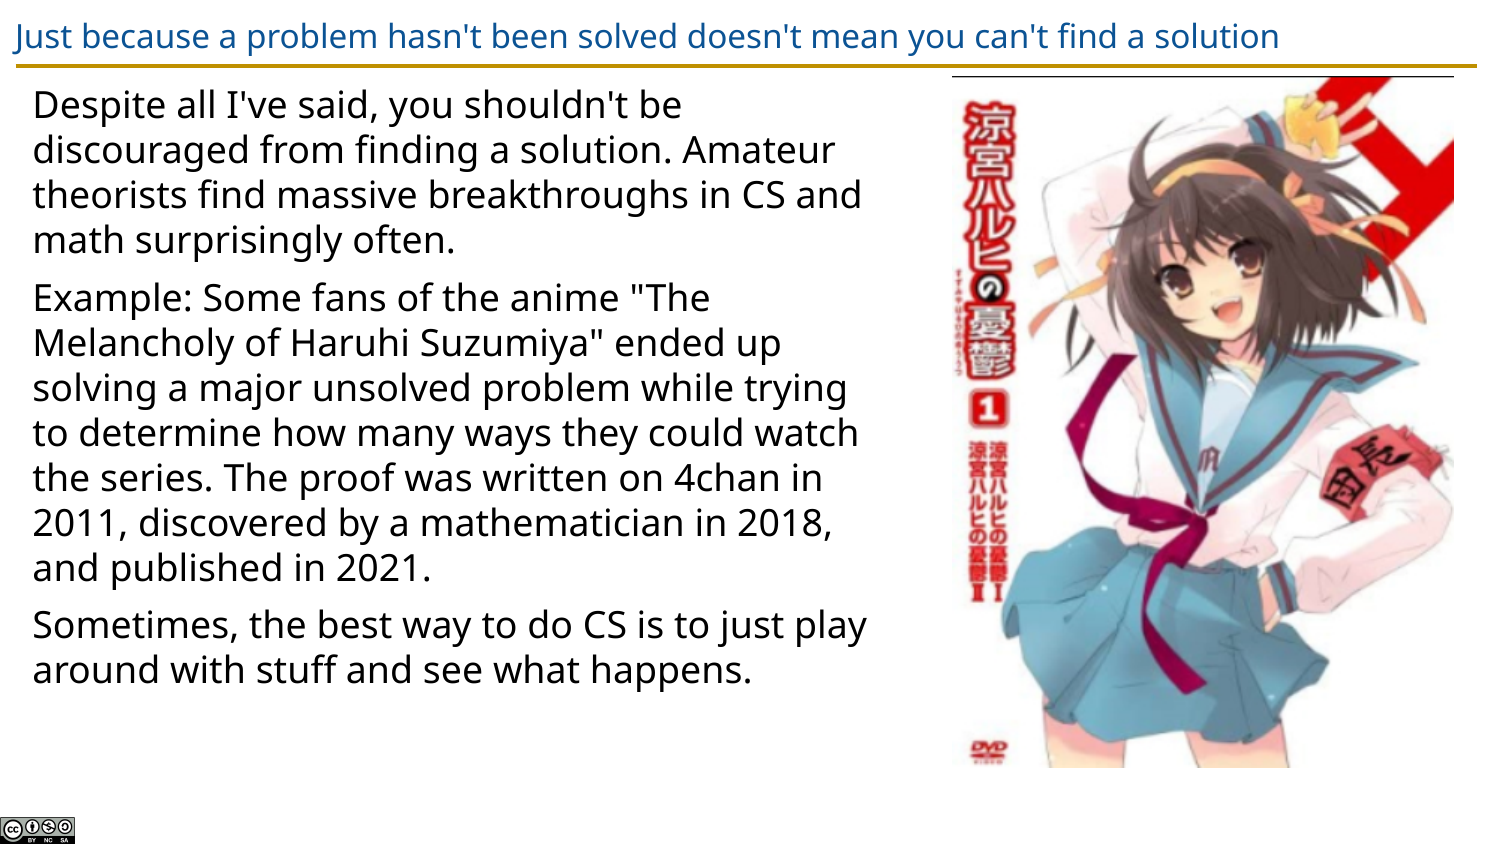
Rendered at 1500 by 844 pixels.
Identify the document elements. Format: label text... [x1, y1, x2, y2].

list Despite all I've said, you shouldn't be discouraged from finding a solution. Amateur theorists find massive breakthroughs in CS and math surprisingly often. Example: Some fans of the anime "The Melancholy of Haruhi Suzumiya" ended up solving a major unsolved problem while trying to determine how many ways they could watch the series. The proof was written on 4chan in 2011, discovered by a mathematician in 2018, and published in 2021. Sometimes, the best way to do CS is to just play around with stuff and see what happens. [17, 65, 903, 627]
picture [951, 76, 1455, 768]
title Just because a problem hasn't been solved doesn't mean you can't find a solution [0, 0, 1398, 65]
picture [0, 817, 75, 844]
